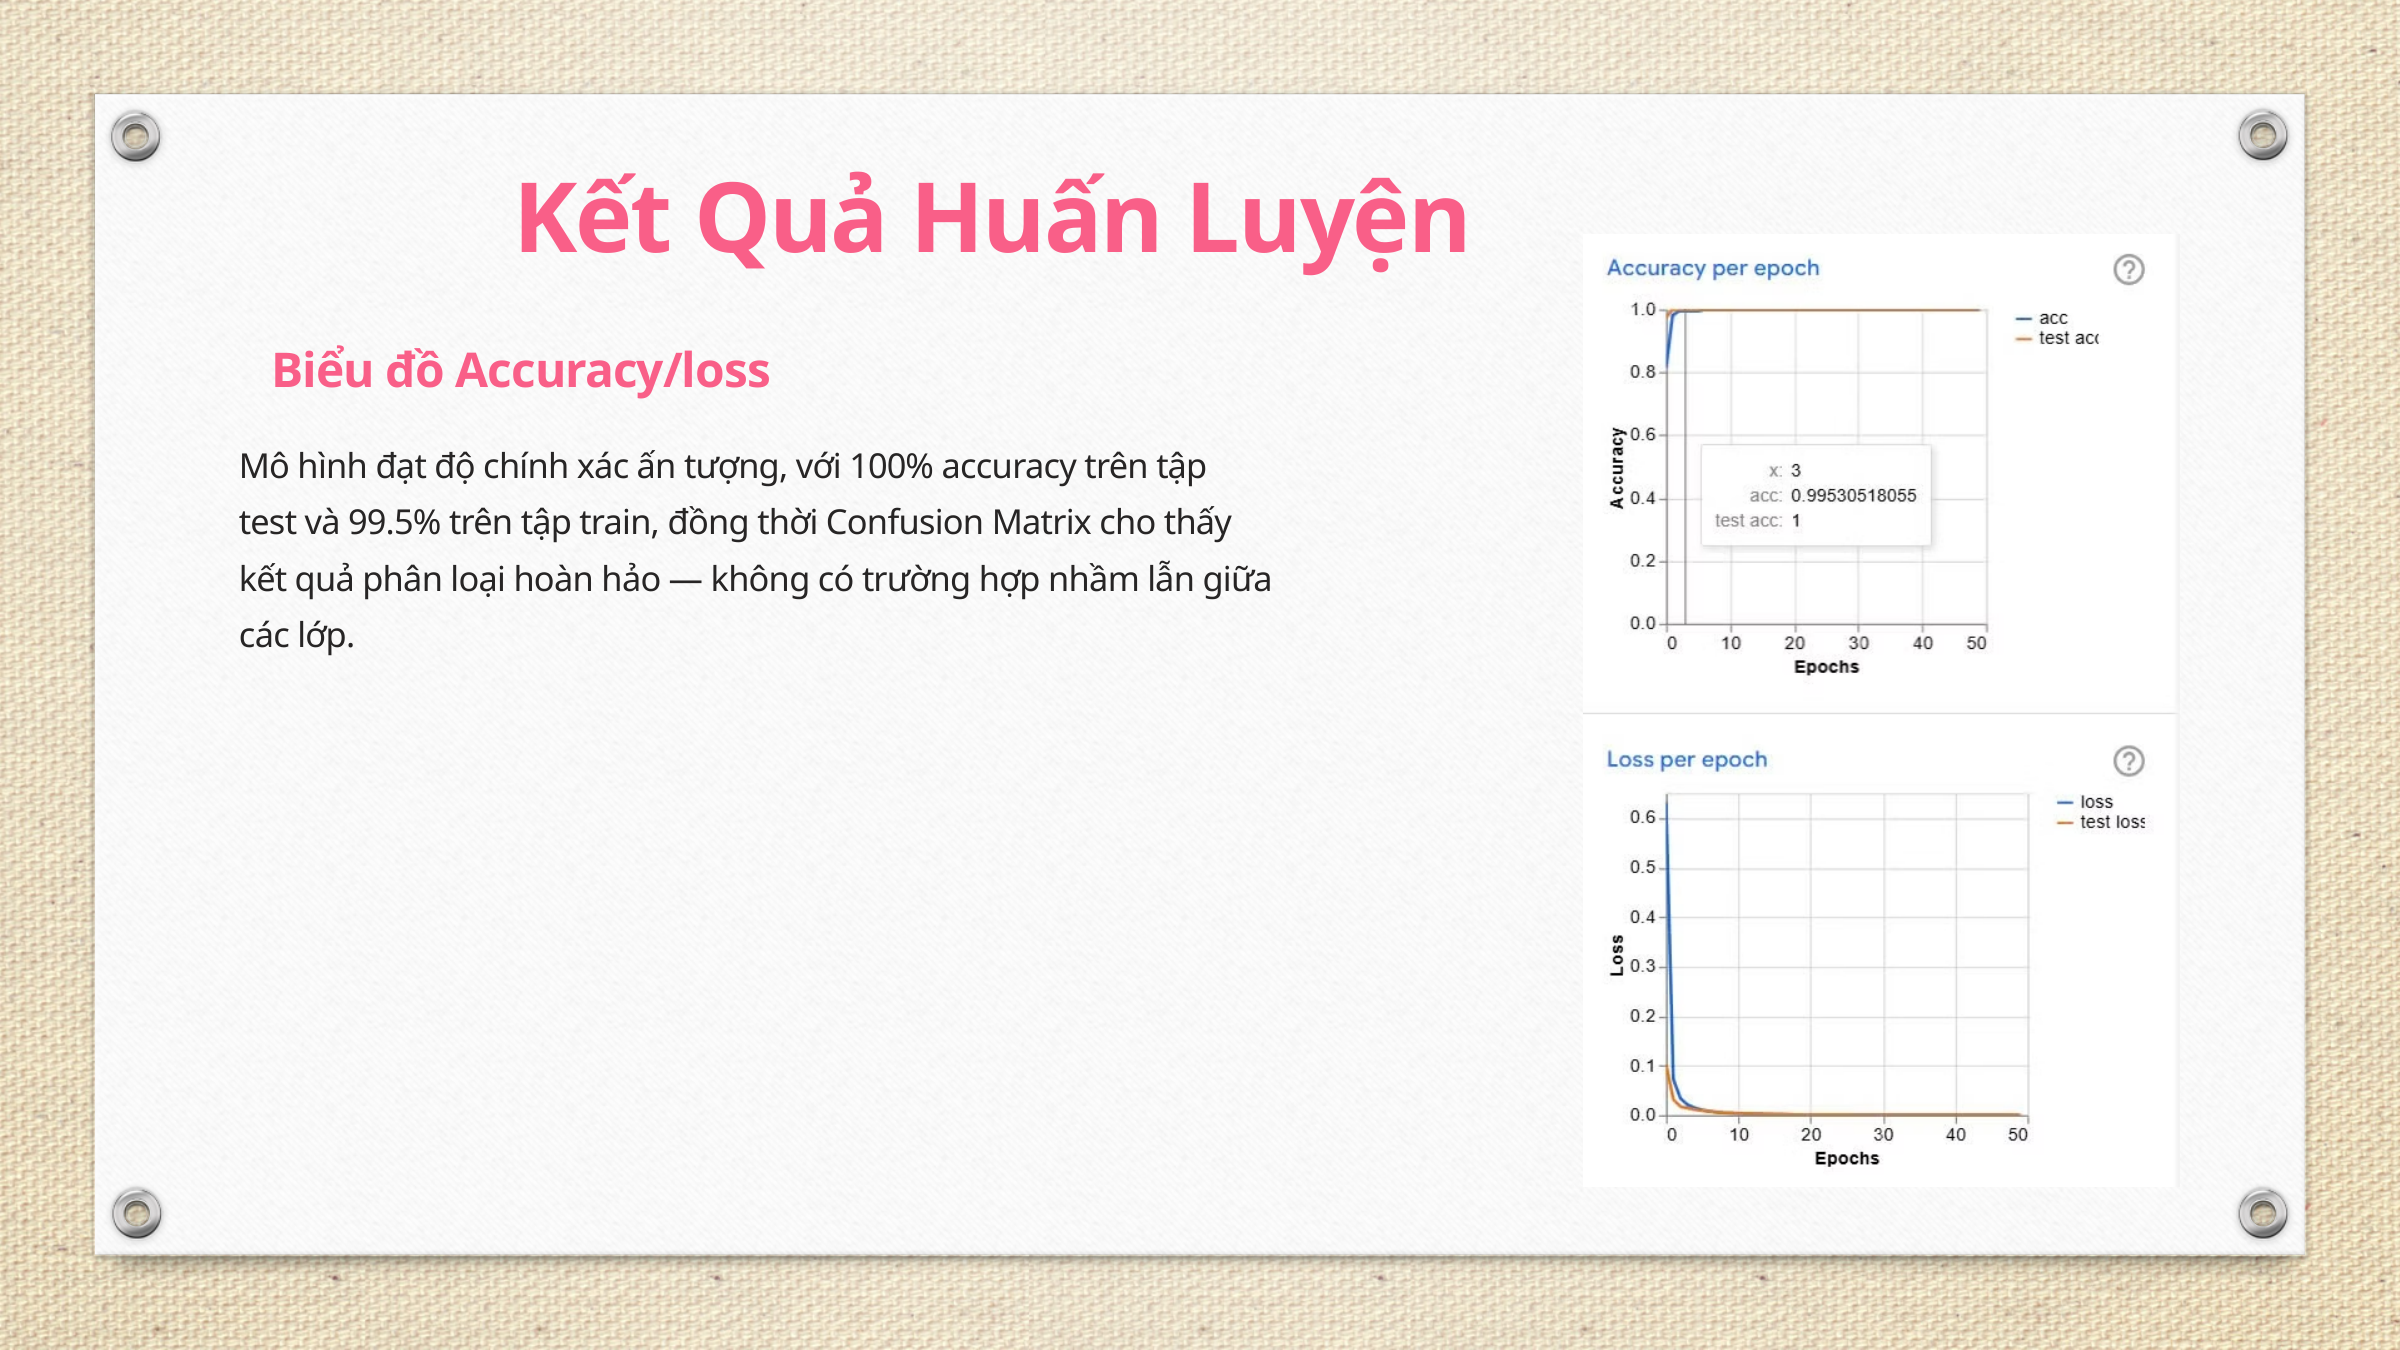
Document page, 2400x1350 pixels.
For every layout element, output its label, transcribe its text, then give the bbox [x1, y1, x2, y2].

text_box Mô hình đạt độ chính xác ấn tượng, với 100% accuracy trên tập test và 99.5% trên tập train, đồng thời Confusion Matrix cho thấy kết quả phân loại hoàn hảo — không có trường hợp nhầm lẫn giữa các lớp. [238, 429, 1273, 655]
picture [0, 0, 2400, 1350]
text_box Biểu đồ Accuracy/loss [271, 336, 756, 397]
text_box Kết Quả Huấn Luyện [513, 150, 1483, 272]
